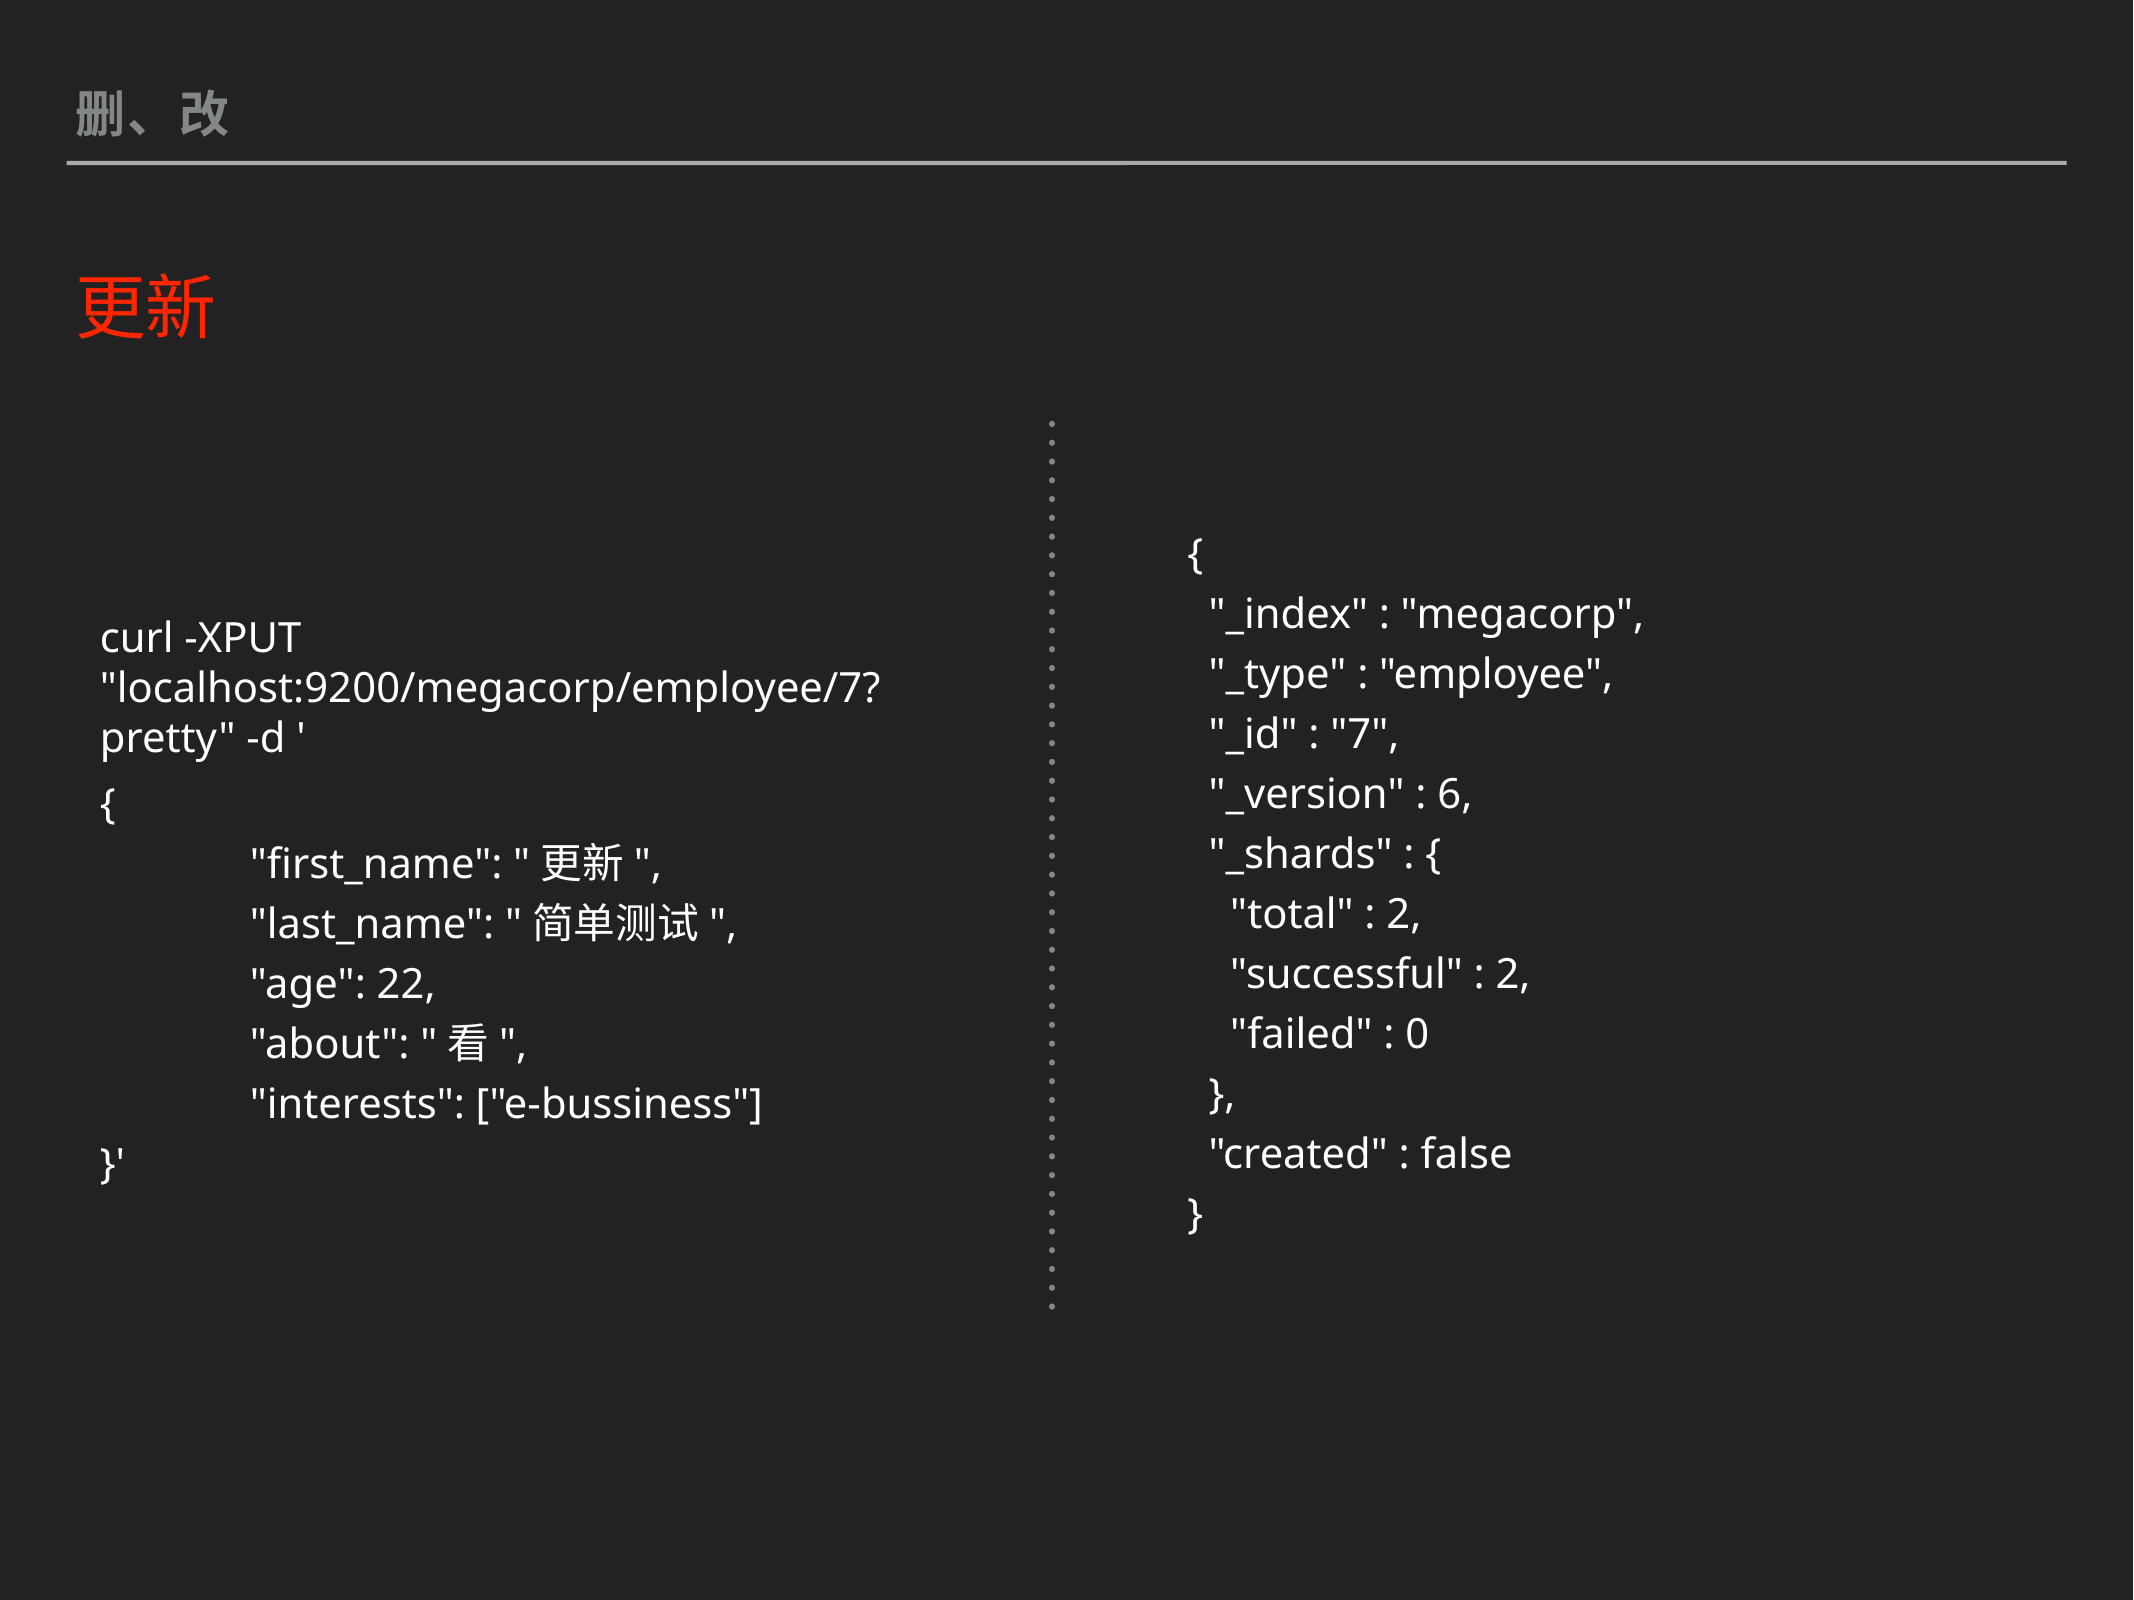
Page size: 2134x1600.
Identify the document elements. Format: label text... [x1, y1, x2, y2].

list 删、改 [66, 64, 1901, 151]
list 更新 [66, 253, 962, 665]
text_box curl -XPUT "localhost:9200/megacorp/employee/7?pretty" -d ' { "first_name": "更新", "last_name": "简单测试", "age": 22, "about": "看", "interests": ["e-bussiness"] }' [91, 602, 1018, 1190]
text_box { "_index" : "megacorp", "_type" : "employee", "_id" : "7", "_version" : 6, "_shards" : { "total" : 2, "successful" : 2, "failed" : 0 }, "created" : false } [1178, 552, 1654, 1240]
